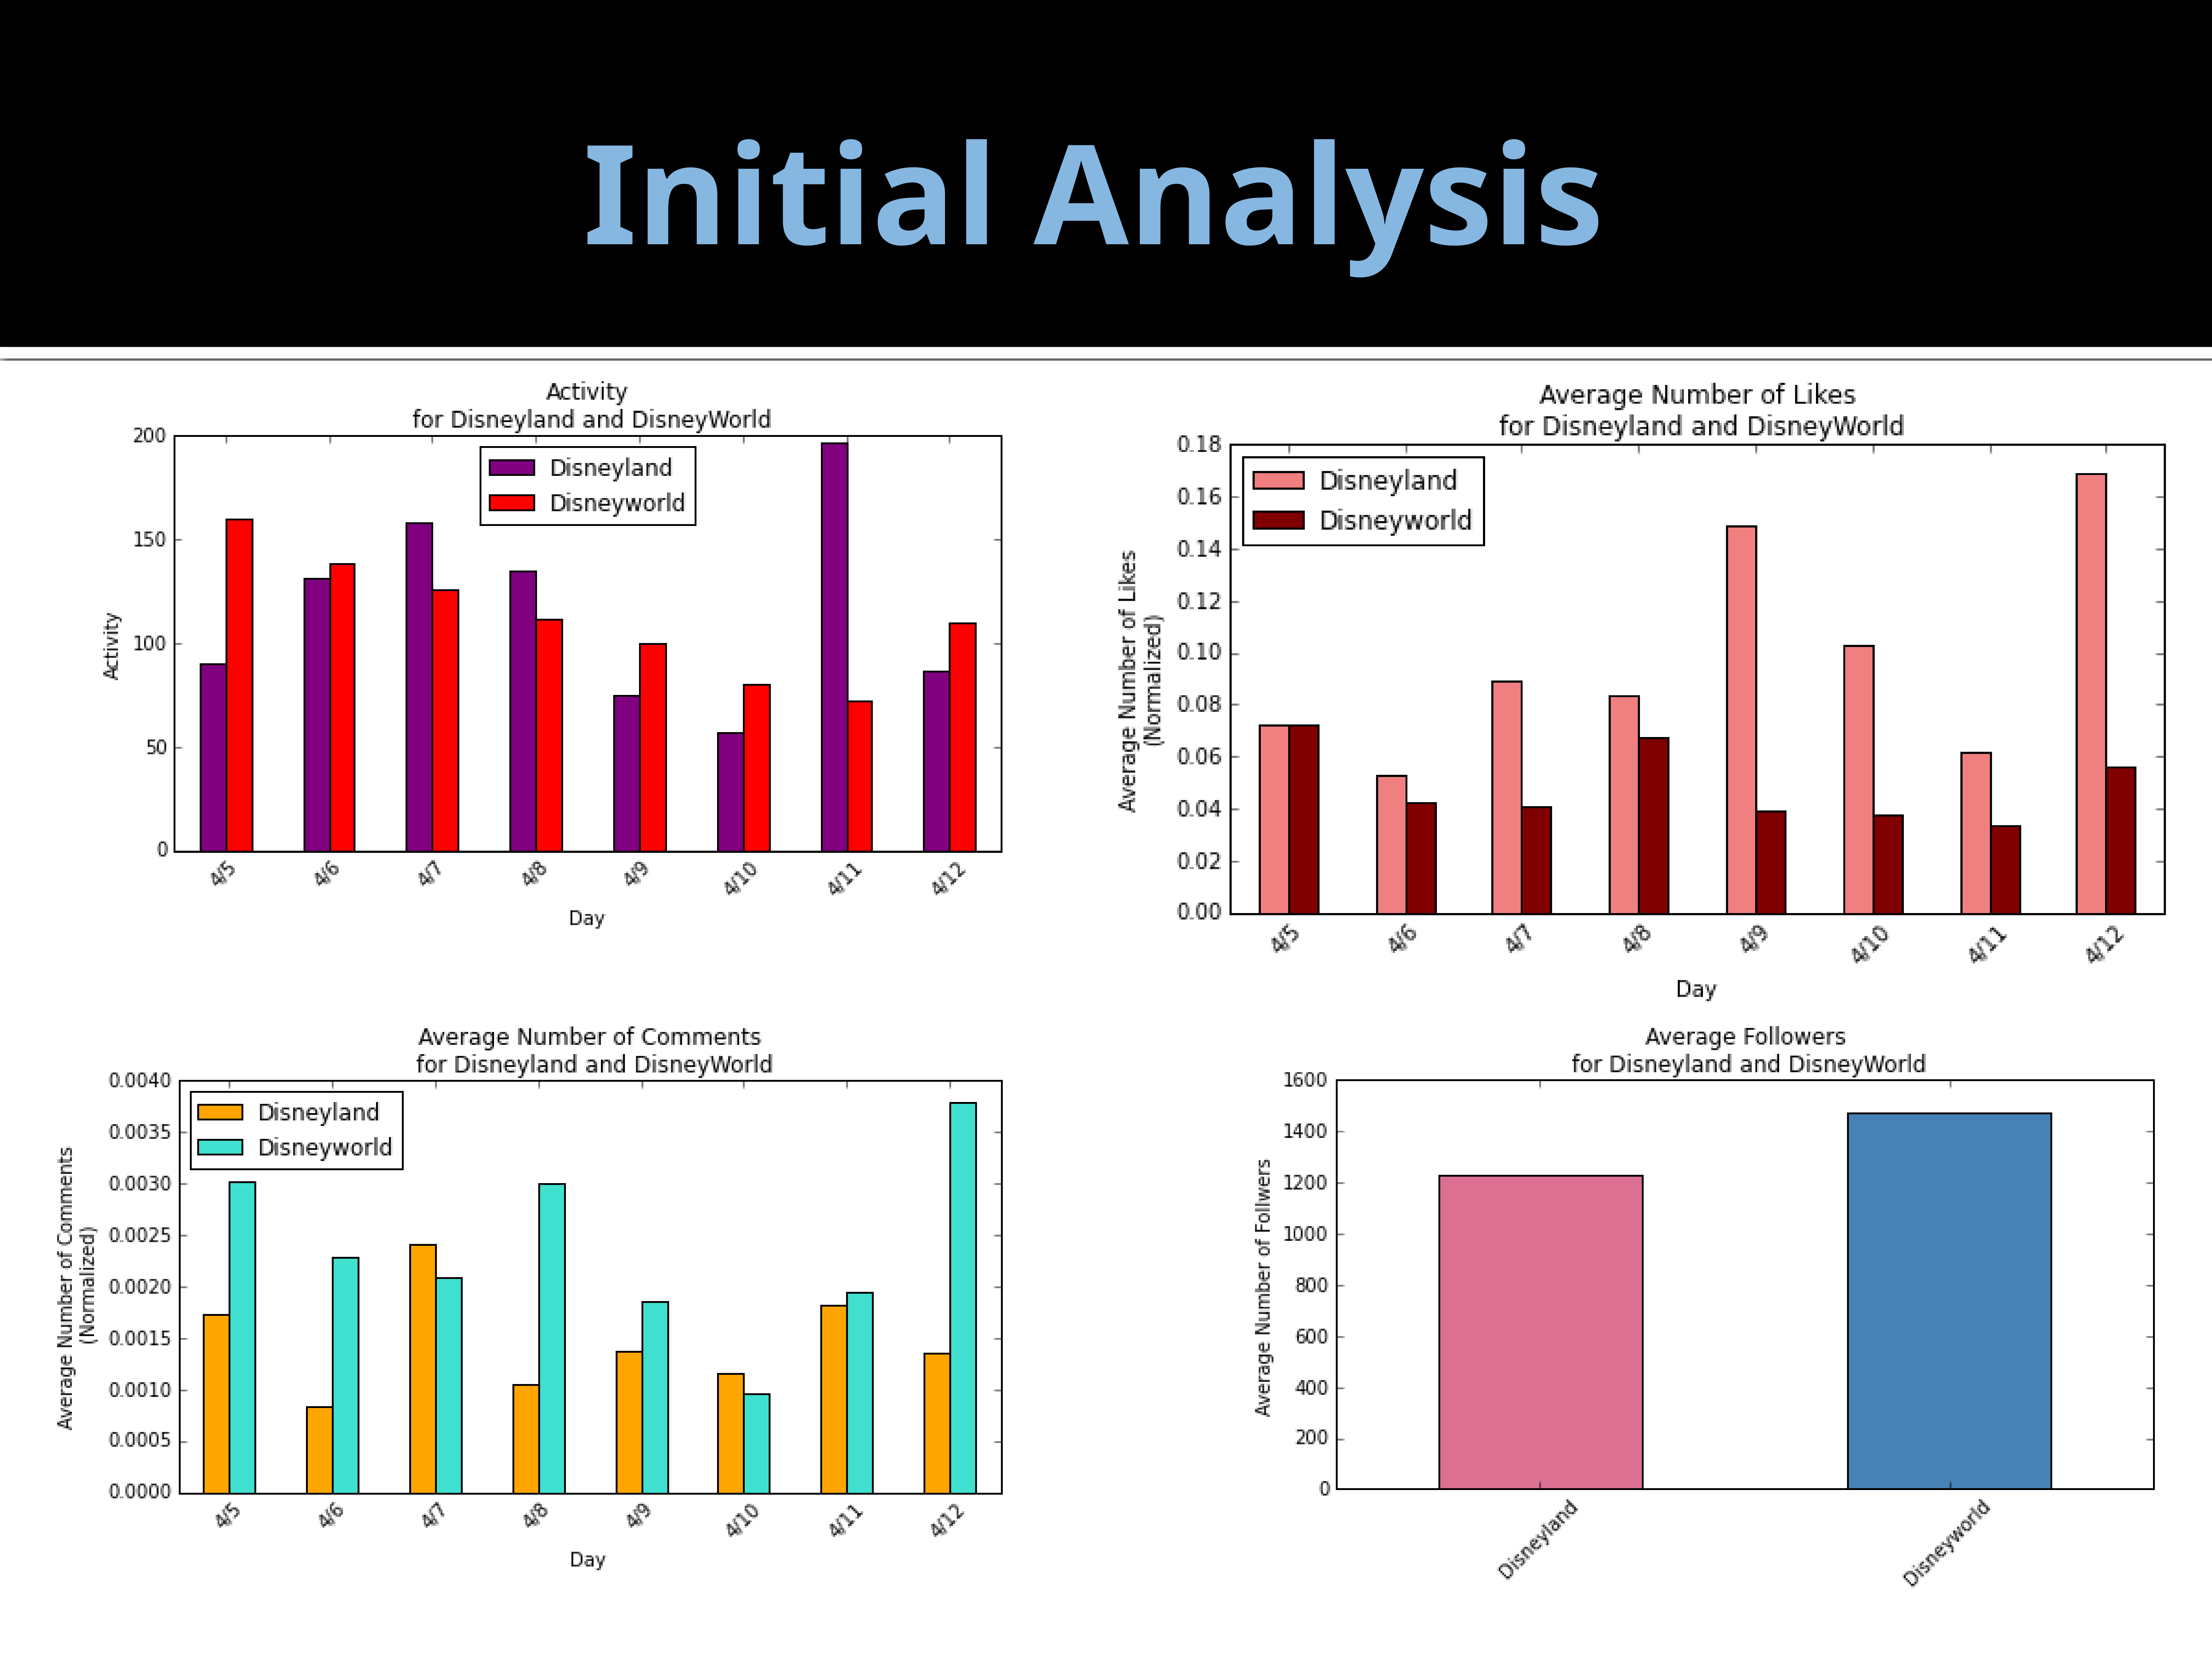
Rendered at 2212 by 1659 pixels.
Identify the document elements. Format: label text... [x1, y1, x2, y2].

picture [46, 1014, 1014, 1582]
title Initial Analysis [111, 37, 2101, 341]
picture [92, 368, 1014, 940]
picture [1106, 368, 2179, 1600]
